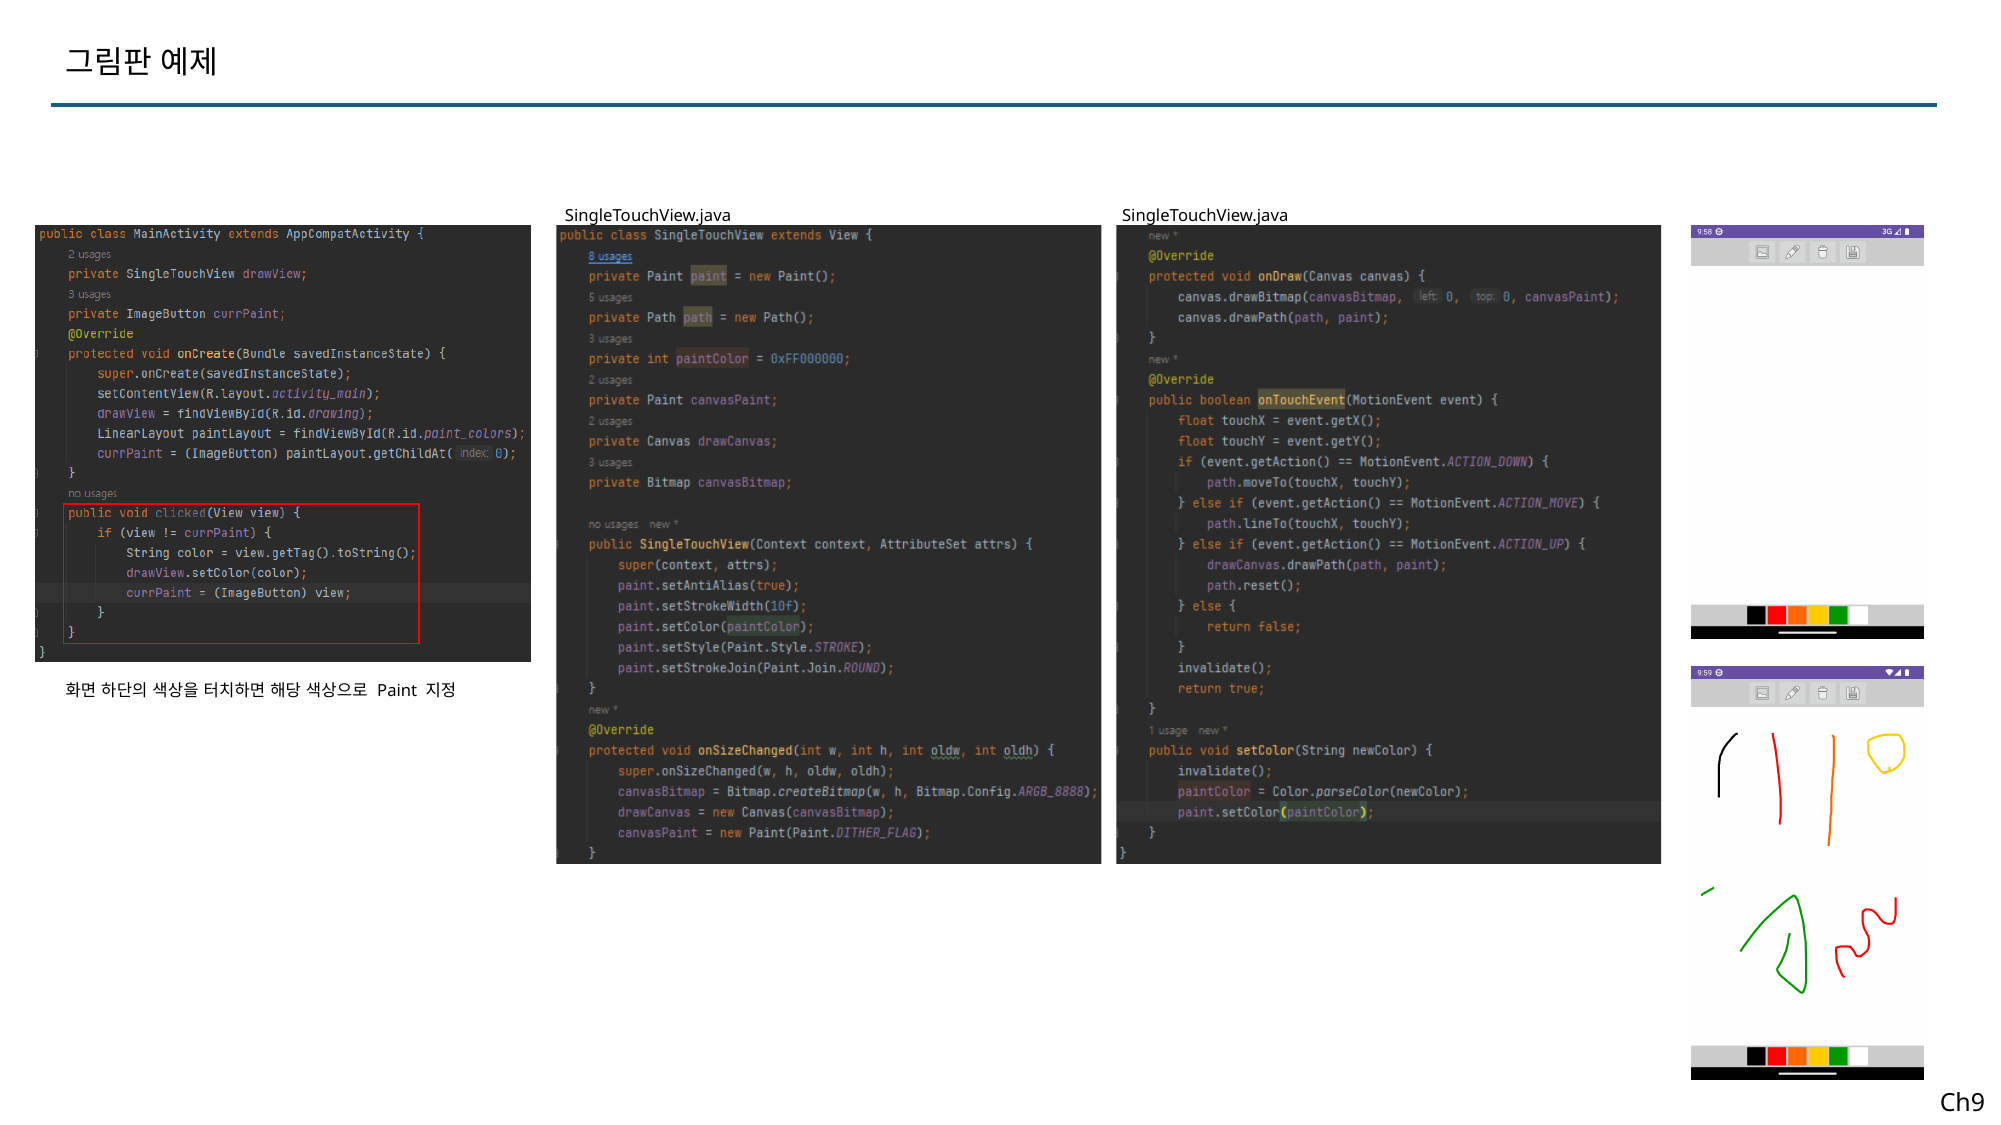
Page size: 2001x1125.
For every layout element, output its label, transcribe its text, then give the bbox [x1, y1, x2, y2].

text_box Ch9 [1913, 1079, 2000, 1125]
picture [1115, 224, 1662, 864]
text_box 화면 하단의 색상을 터치하면 해당 색상으로 Paint 지정 [50, 663, 522, 707]
picture [34, 224, 531, 663]
picture [1690, 665, 1925, 1081]
picture [1690, 224, 1925, 640]
text_box SingleTouchView.java [550, 187, 783, 232]
picture [555, 225, 1102, 865]
text_box SingleTouchView.java [1107, 187, 1340, 232]
text_box 그림판 예제 [50, 34, 697, 87]
